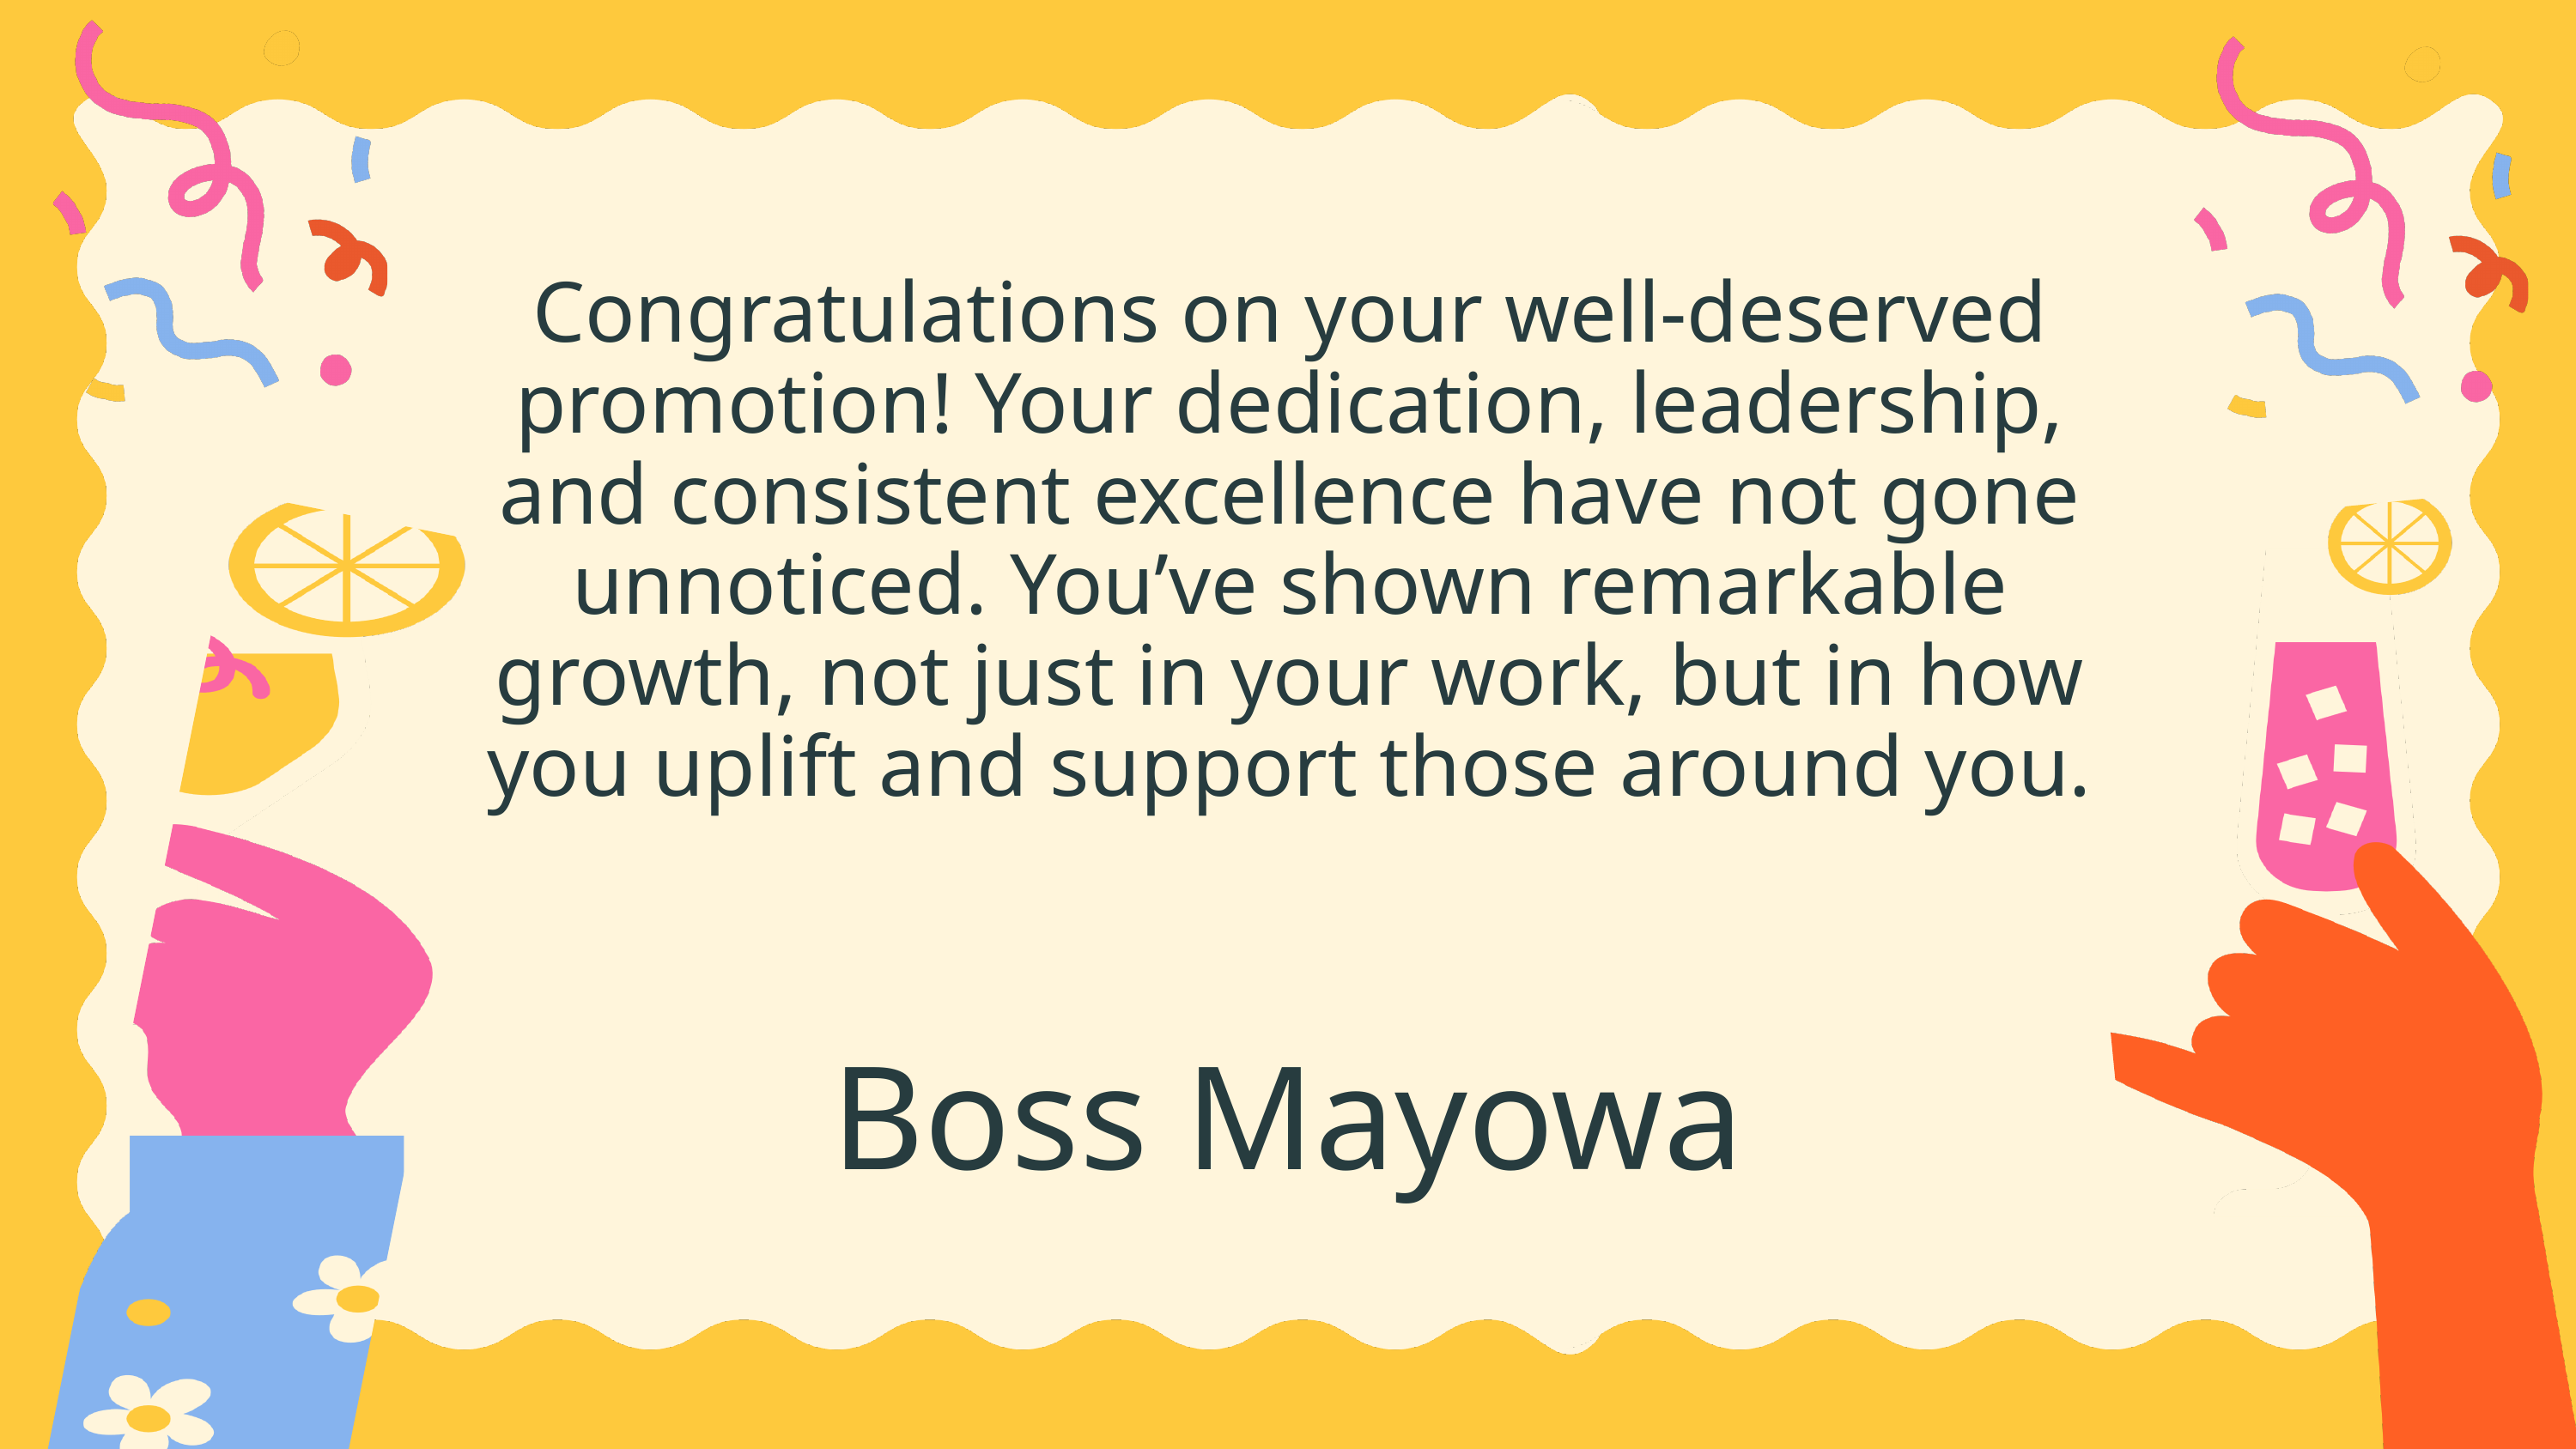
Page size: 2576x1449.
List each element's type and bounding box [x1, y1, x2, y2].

text_box [2194, 36, 2529, 76]
text_box [52, 73, 2524, 1376]
text_box [47, 1383, 362, 1449]
text_box [2145, 759, 2576, 1449]
text_box [52, 20, 388, 70]
